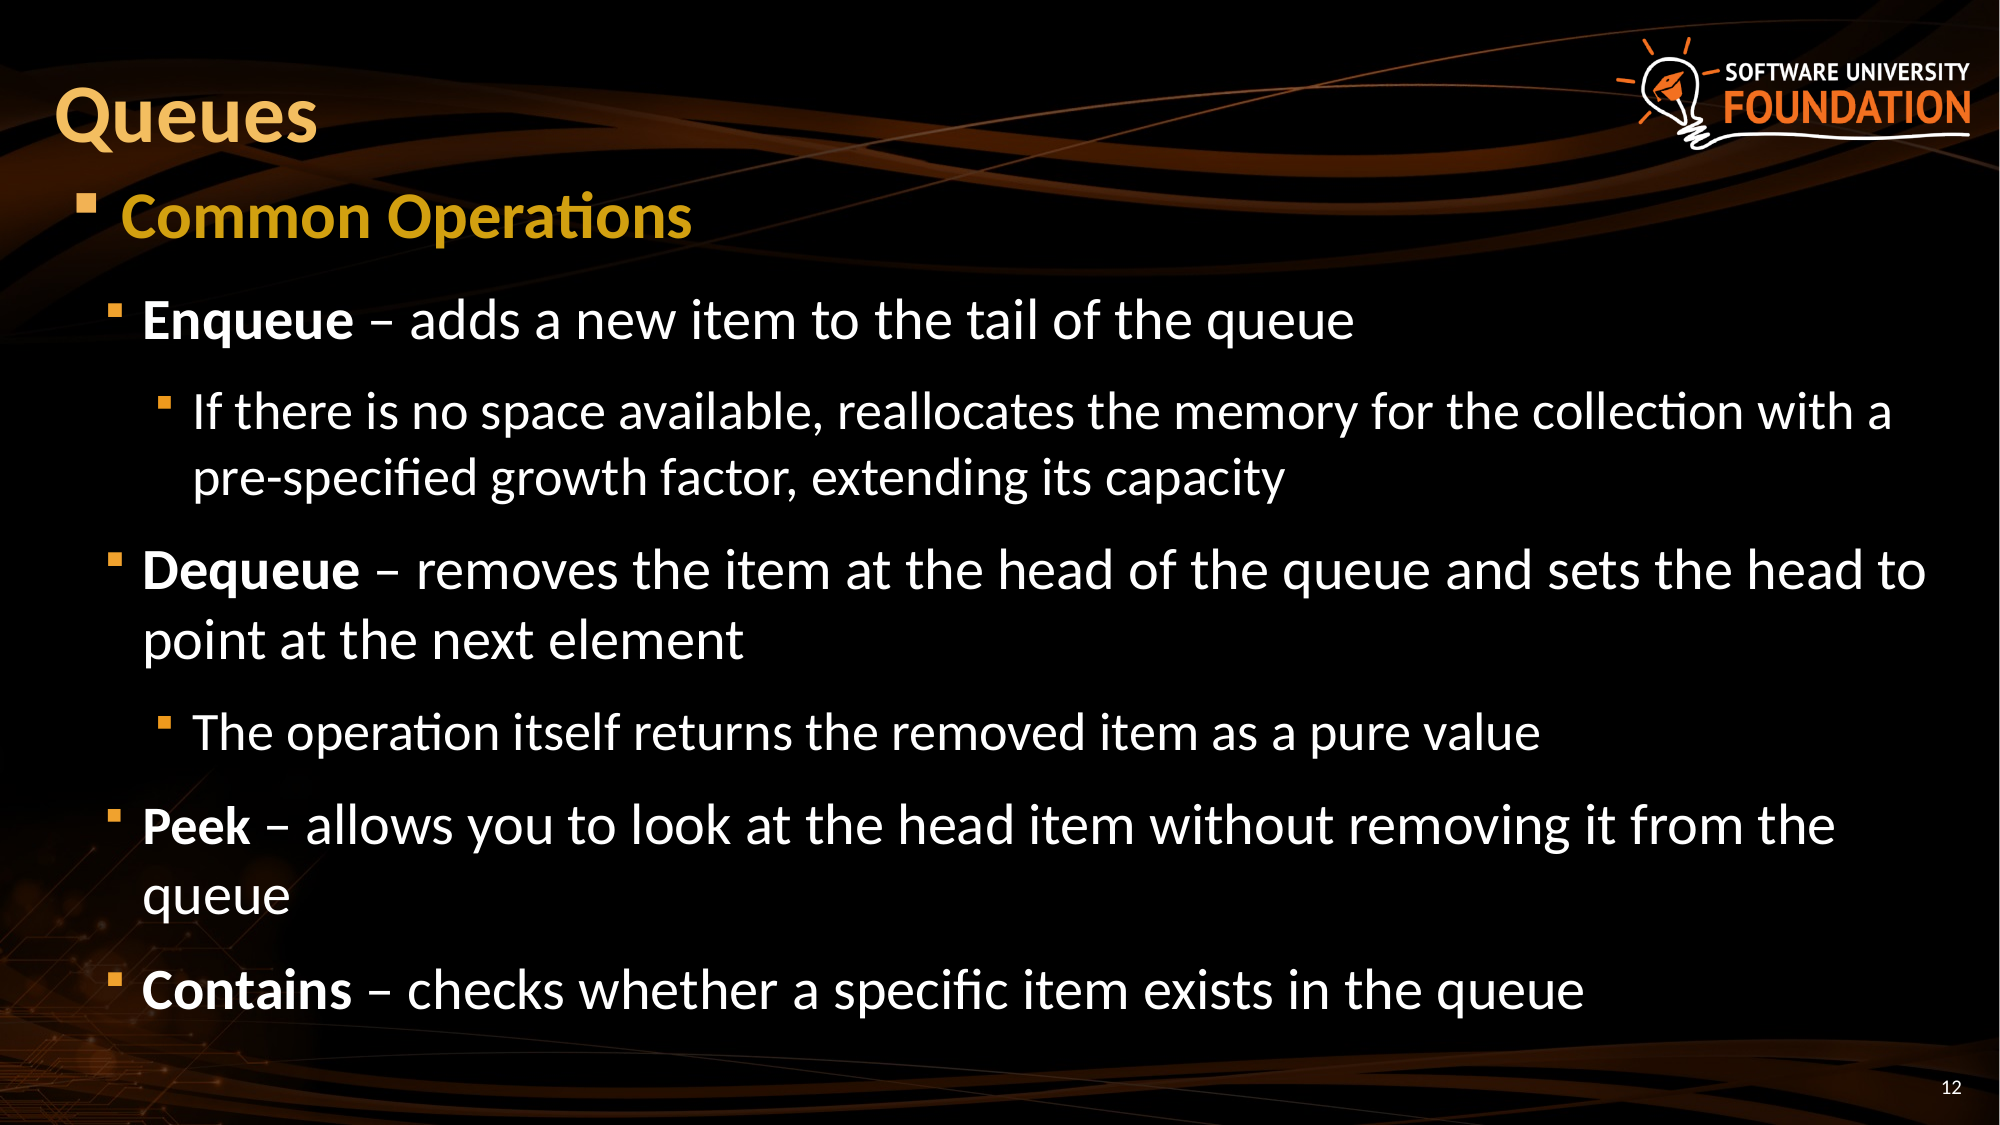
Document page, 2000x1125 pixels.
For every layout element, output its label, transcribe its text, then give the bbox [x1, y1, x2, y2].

slide_number 12 [1897, 1070, 1968, 1103]
text_box Enqueue – adds a new item to the tail of the queue If there is no space available, reallocates the memory for the collection with a pre-specified growth factor, extending its capacity Dequeue – removes the item at the head of the queue and sets the head to point at the next element The operation itself returns the removed item as a pure value Peek – allows you to look at the head item without removing it from the queue Contains – checks whether a specific item exists in the queue [24, 274, 1950, 1038]
text_box Queues [37, 24, 1609, 208]
text_box Common Operations [53, 165, 1966, 291]
picture [0, 0, 2000, 1125]
